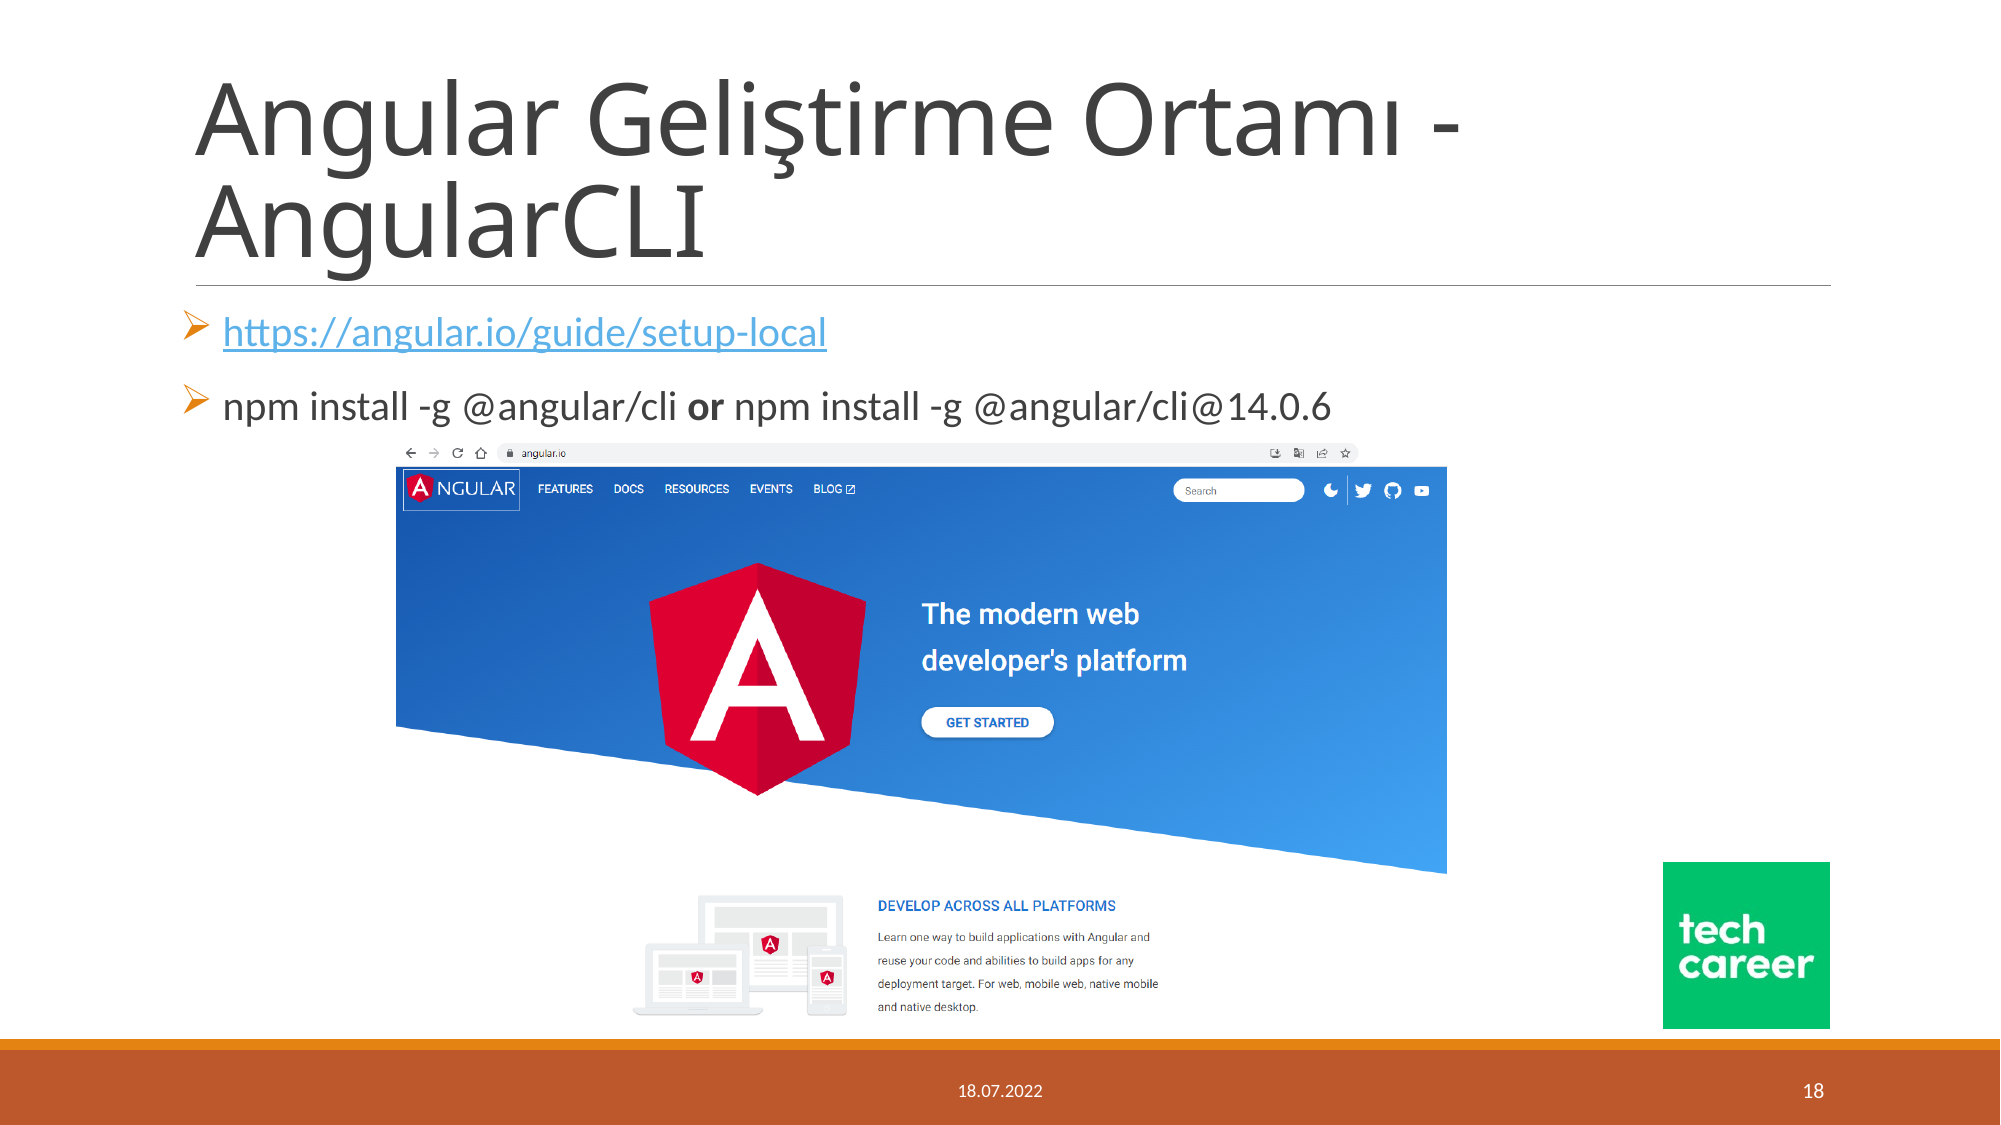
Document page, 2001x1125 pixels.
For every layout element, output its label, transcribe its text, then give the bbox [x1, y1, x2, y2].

picture [1662, 862, 1831, 1030]
slide_number 18 [1624, 1059, 1840, 1120]
footer 18.07.2022 [604, 1059, 1396, 1120]
title Angular Geliştirme Ortamı - AngularCLI [180, 47, 1830, 285]
list https://angular.io/guide/setup-local npm install -g @angular/cli or npm install -g @angular/cli@14.0.6 [180, 302, 1830, 963]
picture [395, 440, 1447, 1030]
